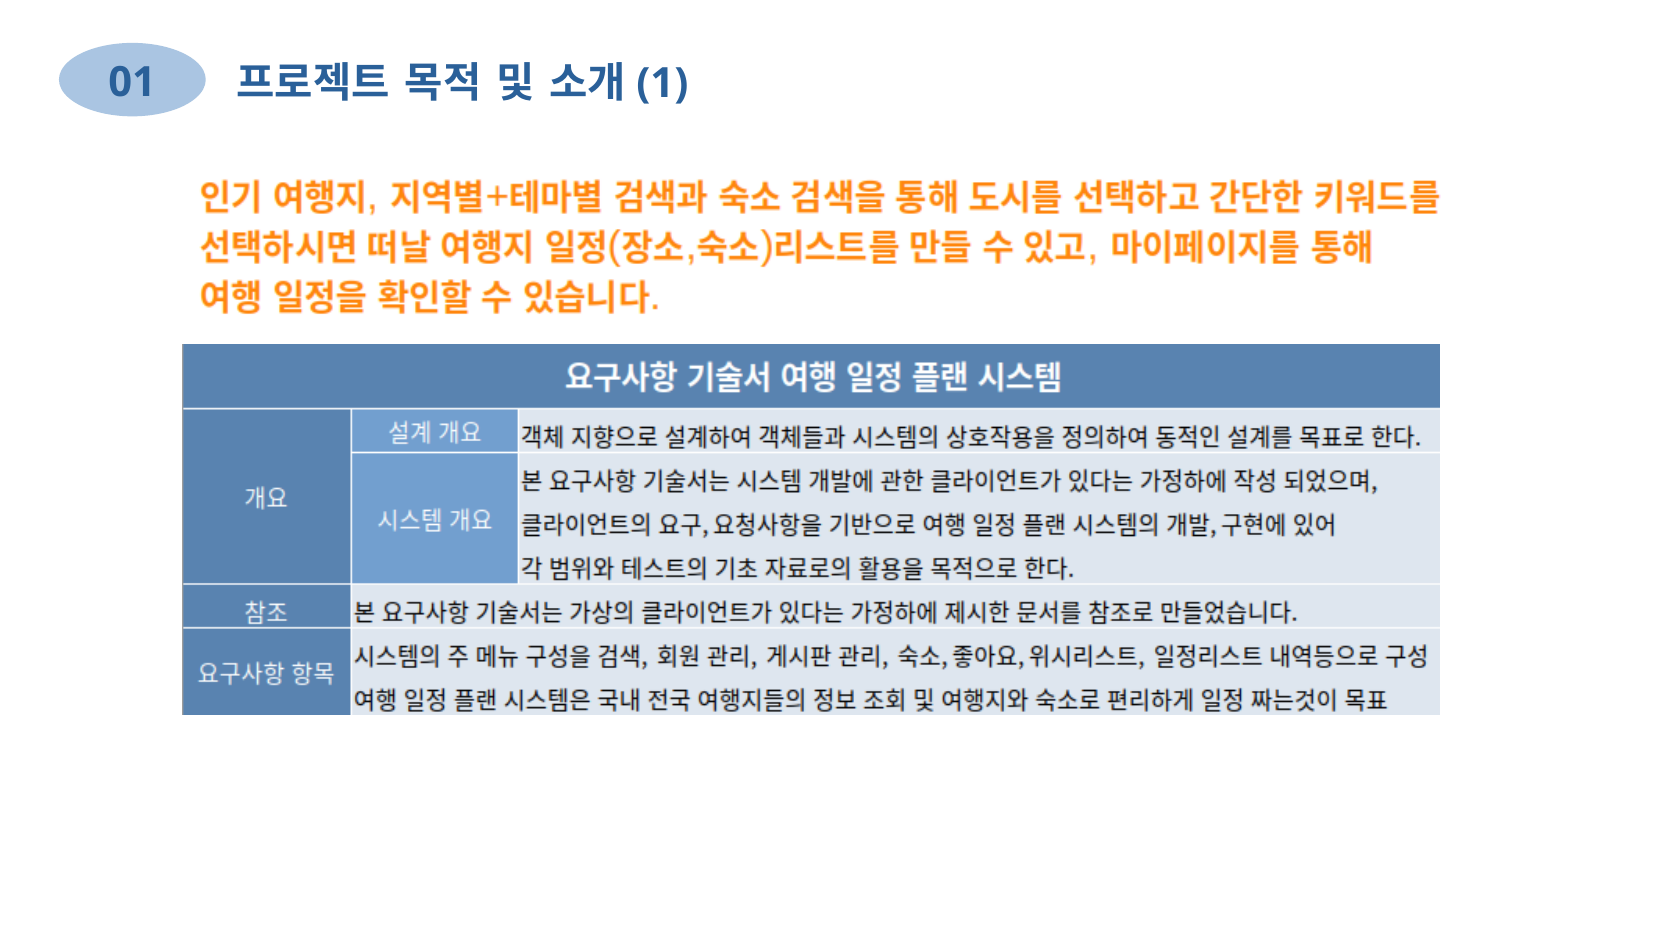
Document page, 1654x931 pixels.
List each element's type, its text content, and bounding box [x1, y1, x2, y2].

text_box 01 [58, 42, 206, 117]
text_box 프로젝트 목적 및 소개(1) [221, 48, 798, 112]
picture [188, 166, 1447, 326]
picture [181, 344, 1441, 716]
